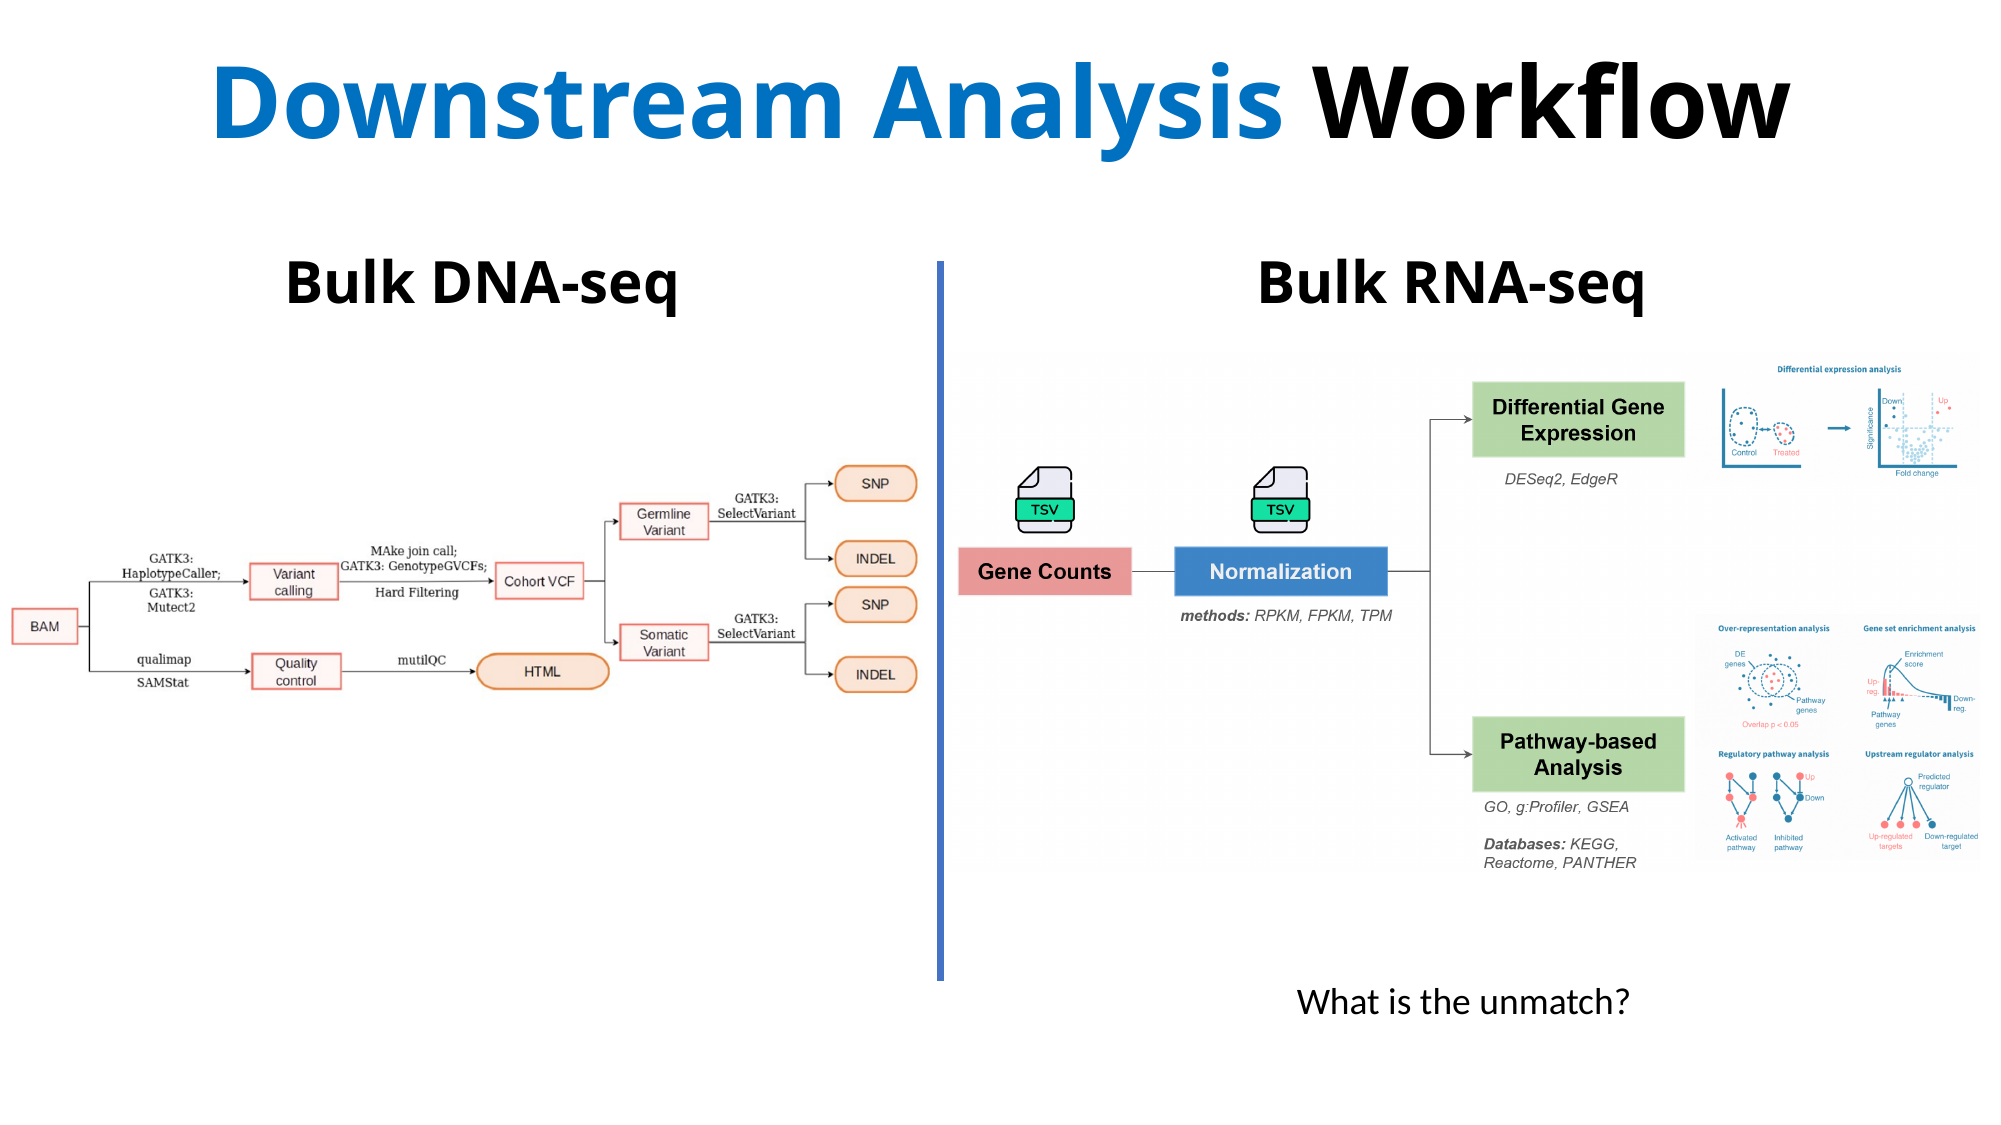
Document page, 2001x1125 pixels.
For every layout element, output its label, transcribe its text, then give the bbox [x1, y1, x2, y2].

text_box Bulk RNA-seq [1033, 238, 1871, 323]
text_box What is the unmatch? [975, 969, 1954, 1030]
picture [11, 454, 933, 704]
title Downstream Analysis Workflow [137, 34, 1863, 179]
picture [947, 350, 1980, 872]
text_box Bulk DNA-seq [63, 238, 901, 323]
